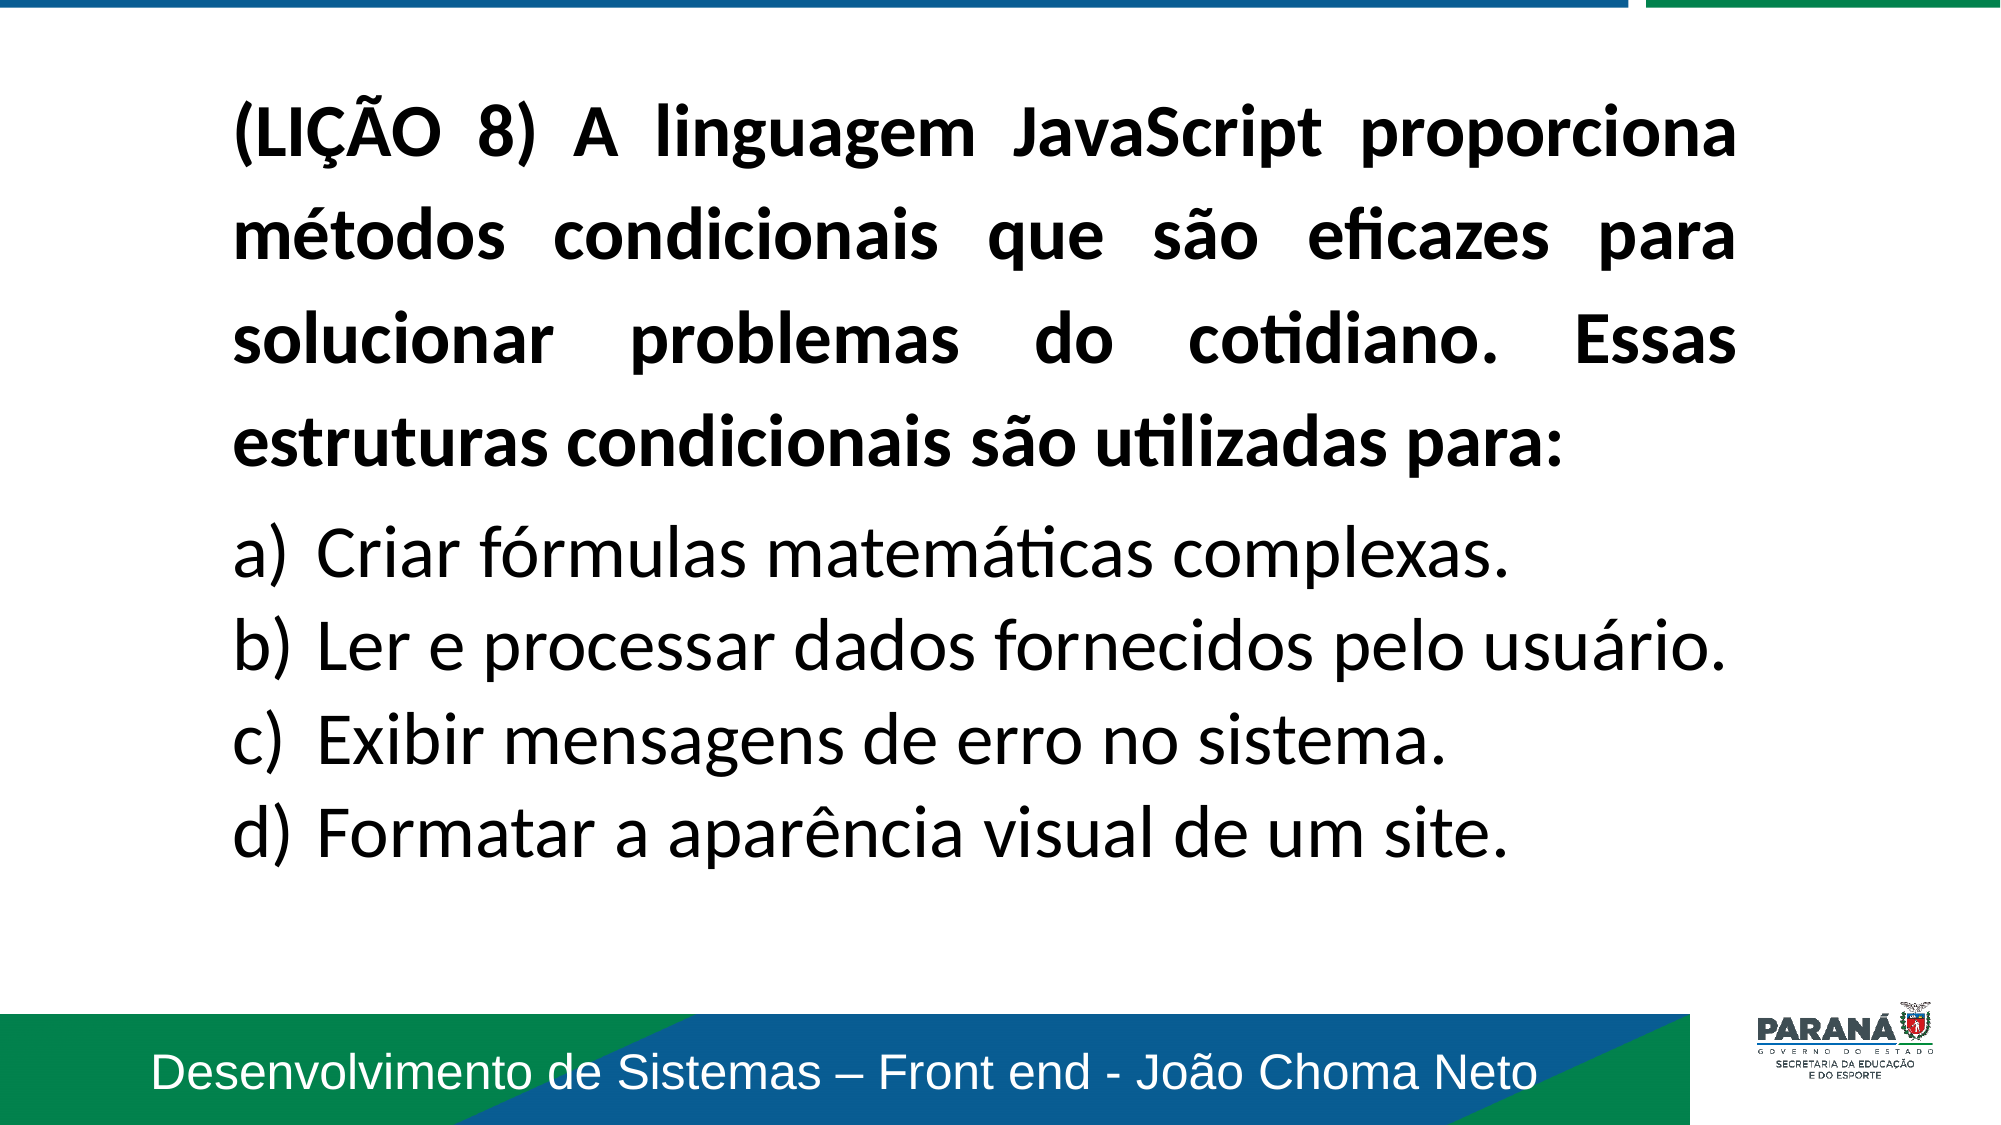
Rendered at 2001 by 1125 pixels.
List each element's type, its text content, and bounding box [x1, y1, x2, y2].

picture [1757, 1002, 1933, 1081]
list (LIÇÃO 8) A linguagem JavaScript proporciona métodos condicionais que são eficazes para solucionar problemas do cotidiano. Essas estruturas condicionais são utilizadas para: Criar fórmulas matemáticas complexas. Ler e processar dados fornecidos pelo usuário. Exibir mensagens de erro no sistema. Formatar a aparência visual de um site. [217, 60, 1765, 998]
picture [0, 1014, 1690, 1125]
